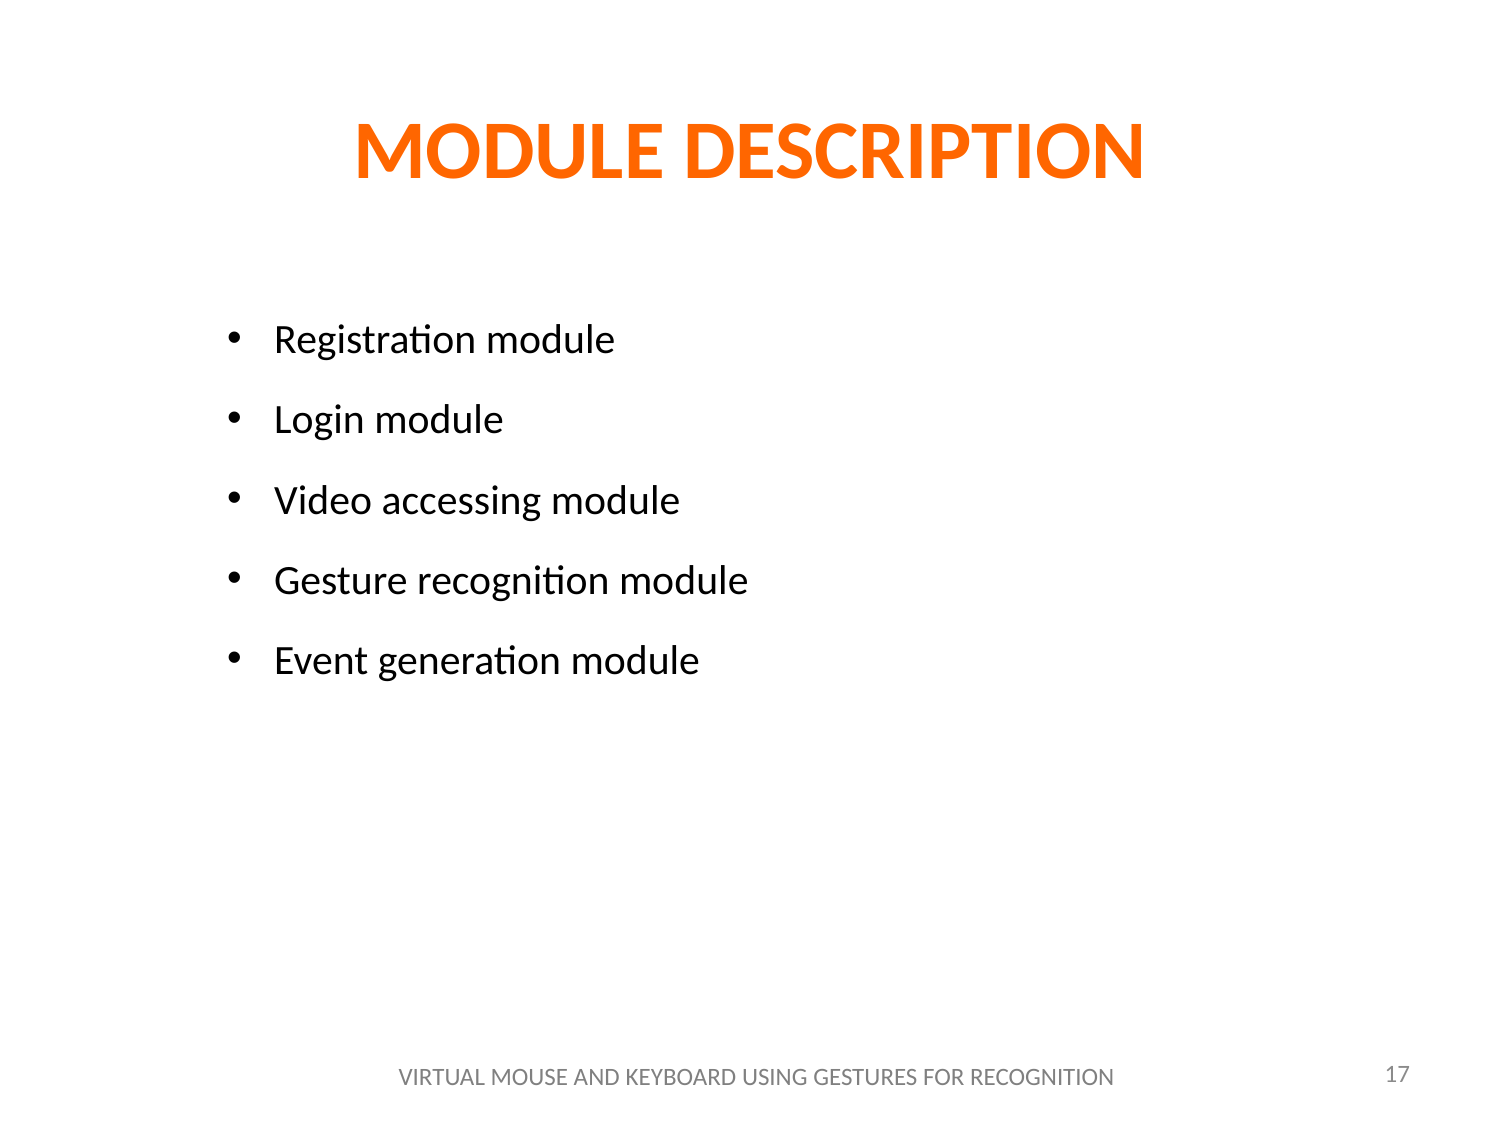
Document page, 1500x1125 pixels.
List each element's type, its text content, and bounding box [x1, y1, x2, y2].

list MODULE DESCRIPTION [75, 87, 1425, 200]
text_box Registration module Login module Video accessing module Gesture recognition module Event generation module [212, 274, 963, 758]
footer VIRTUAL MOUSE AND KEYBOARD USING GESTURES FOR RECOGNITION [357, 1045, 1158, 1106]
slide_number 17 [1074, 1042, 1425, 1103]
